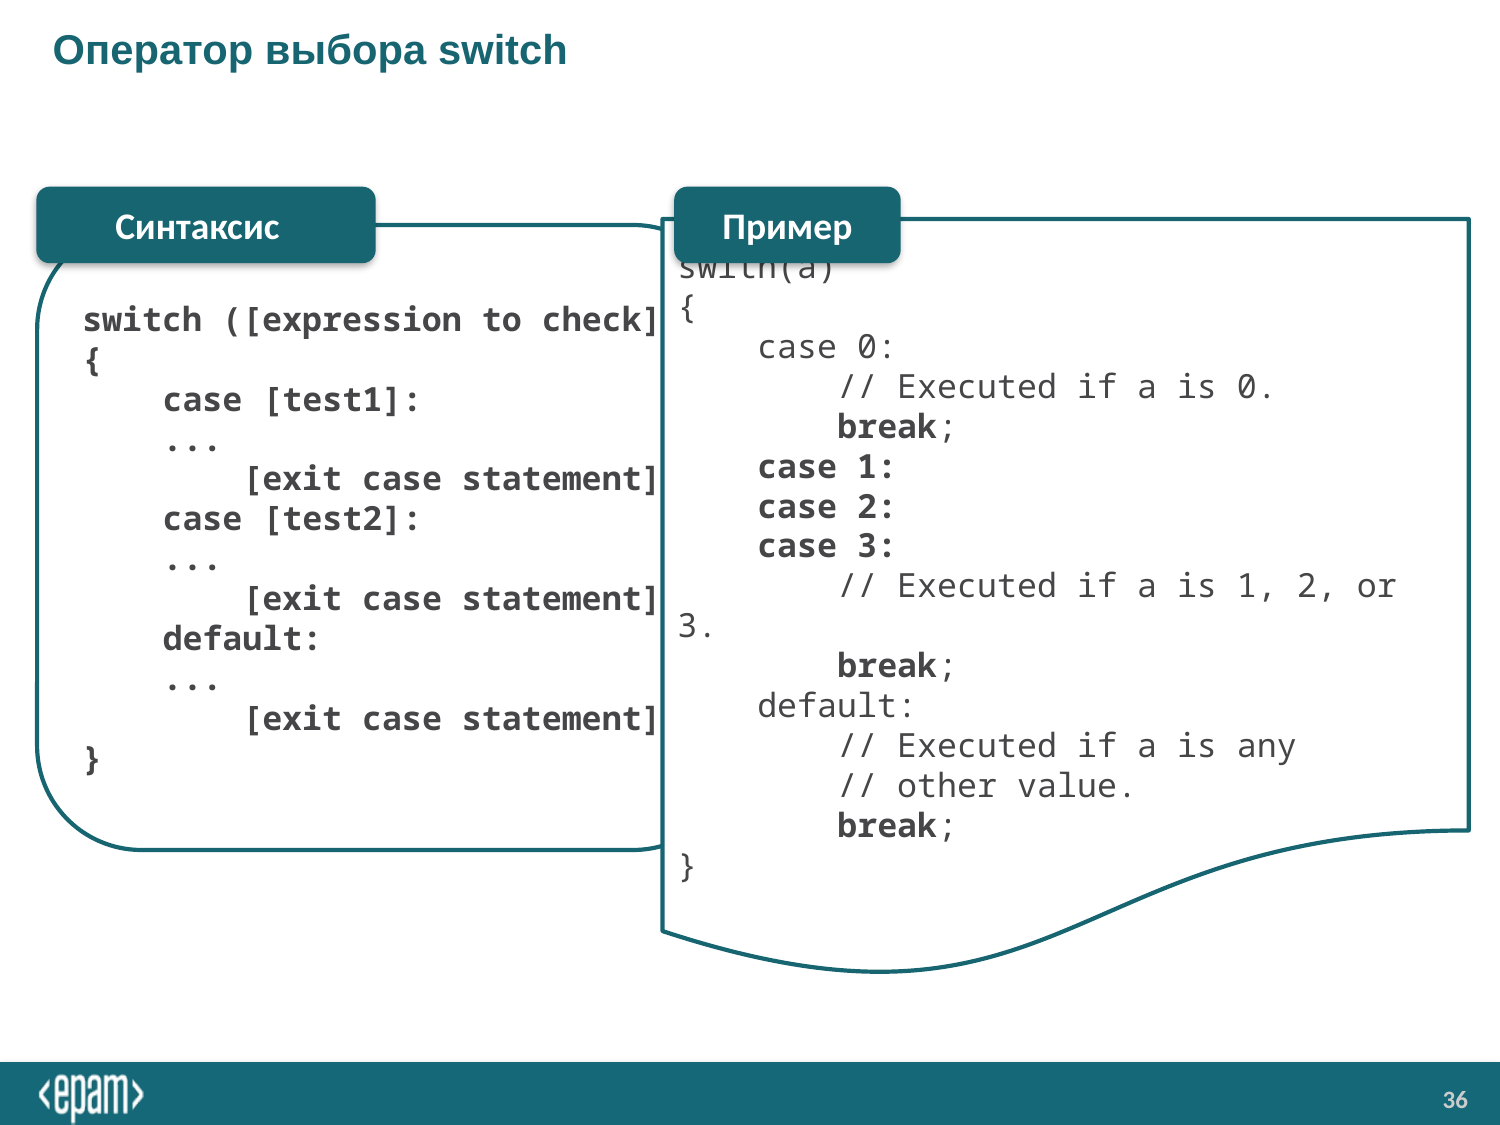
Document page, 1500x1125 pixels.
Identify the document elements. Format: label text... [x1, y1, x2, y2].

text_box swith(a) { case 0: // Executed if a is 0. break; case 1: case 2: case 3: // Executed if a is 1, 2, or 3. break; default: // Executed if a is any // other value. break; } [660, 216, 1471, 974]
text_box switch ([expression to check]) { case [test1]: ... [exit case statement] case [test2]: ... [exit case statement] default: ... [exit case statement] } [34, 222, 660, 853]
text_box Пример [674, 186, 901, 264]
picture [38, 1074, 144, 1125]
text_box Cинтаксис [36, 186, 376, 264]
title Оператор выбора switch [0, 0, 1500, 95]
